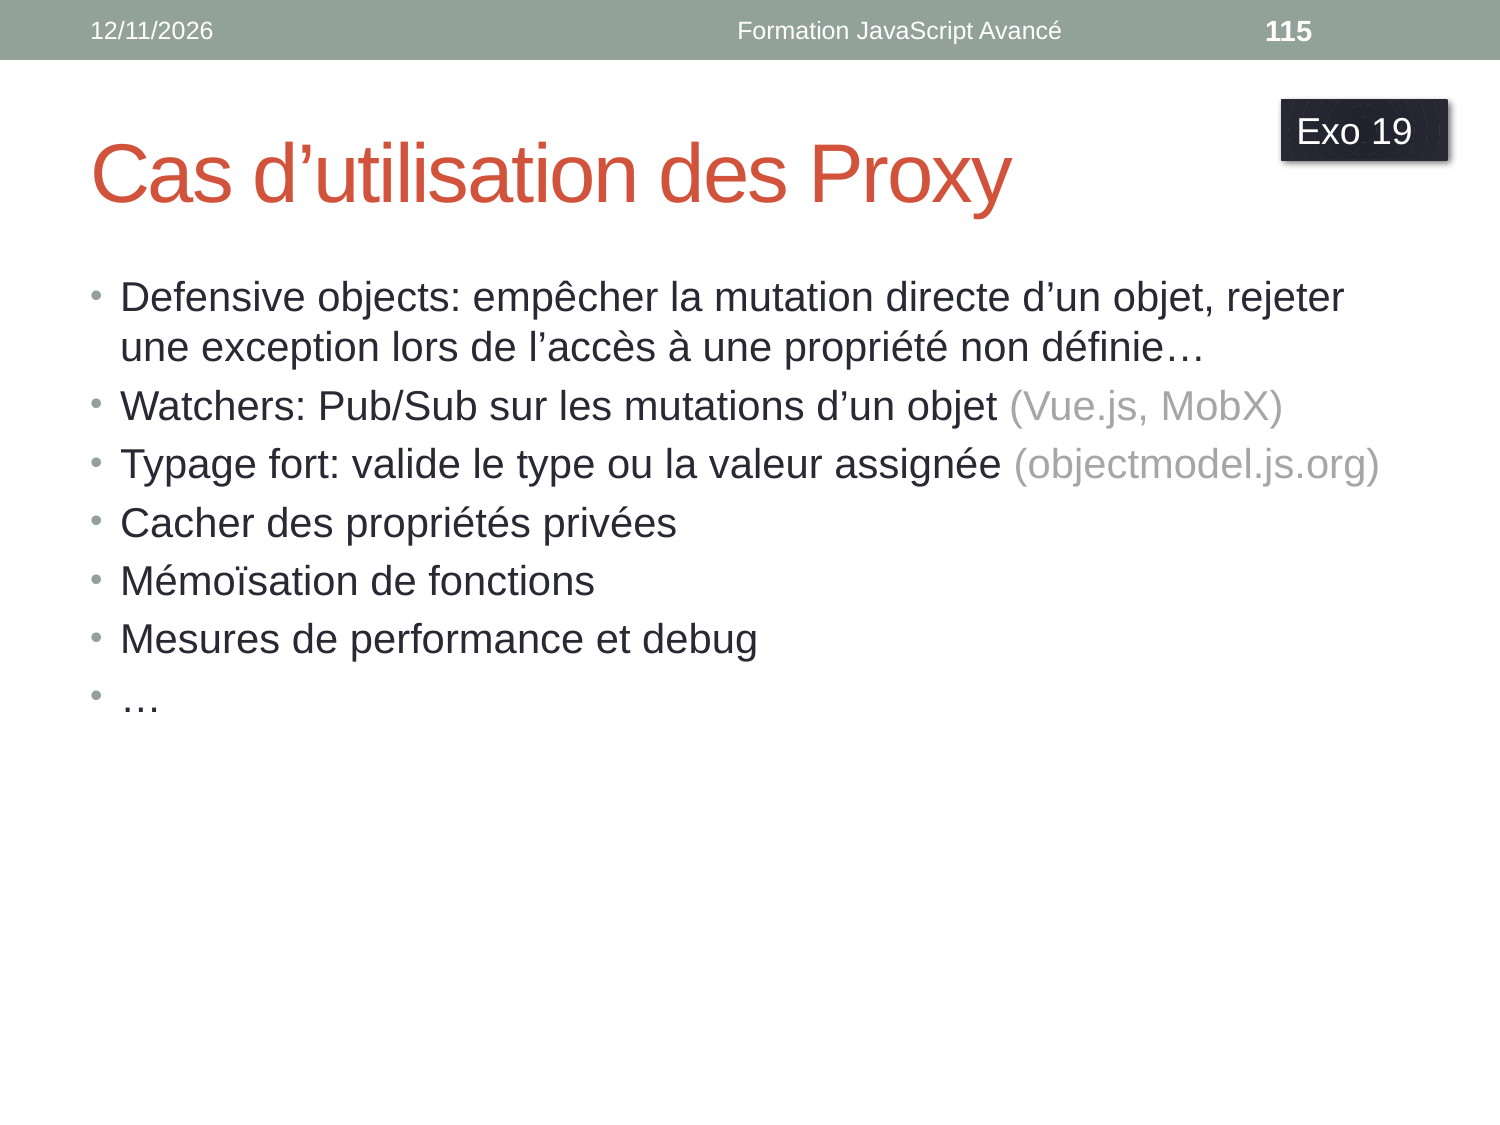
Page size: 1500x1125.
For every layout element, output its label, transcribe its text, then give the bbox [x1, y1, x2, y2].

slide_number 115 [1250, 3, 1425, 57]
title Cas d’utilisation des Proxy [75, 87, 1425, 250]
footer Formation JavaScript Avancé [562, 3, 1238, 57]
text_box Exo 19 [1281, 99, 1448, 161]
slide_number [75, 3, 550, 57]
list Defensive objects: empêcher la mutation directe d’un objet, rejeter une exception lors de l’accès à une propriété non définie… Watchers: Pub/Sub sur les mutations d’un objet (Vue.js, MobX) Typage fort: valide le type ou la valeur assignée (objectmodel.js.org) Cacher des propriétés privées Mémoïsation de fonctions Mesures de performance et debug … [75, 262, 1425, 1063]
